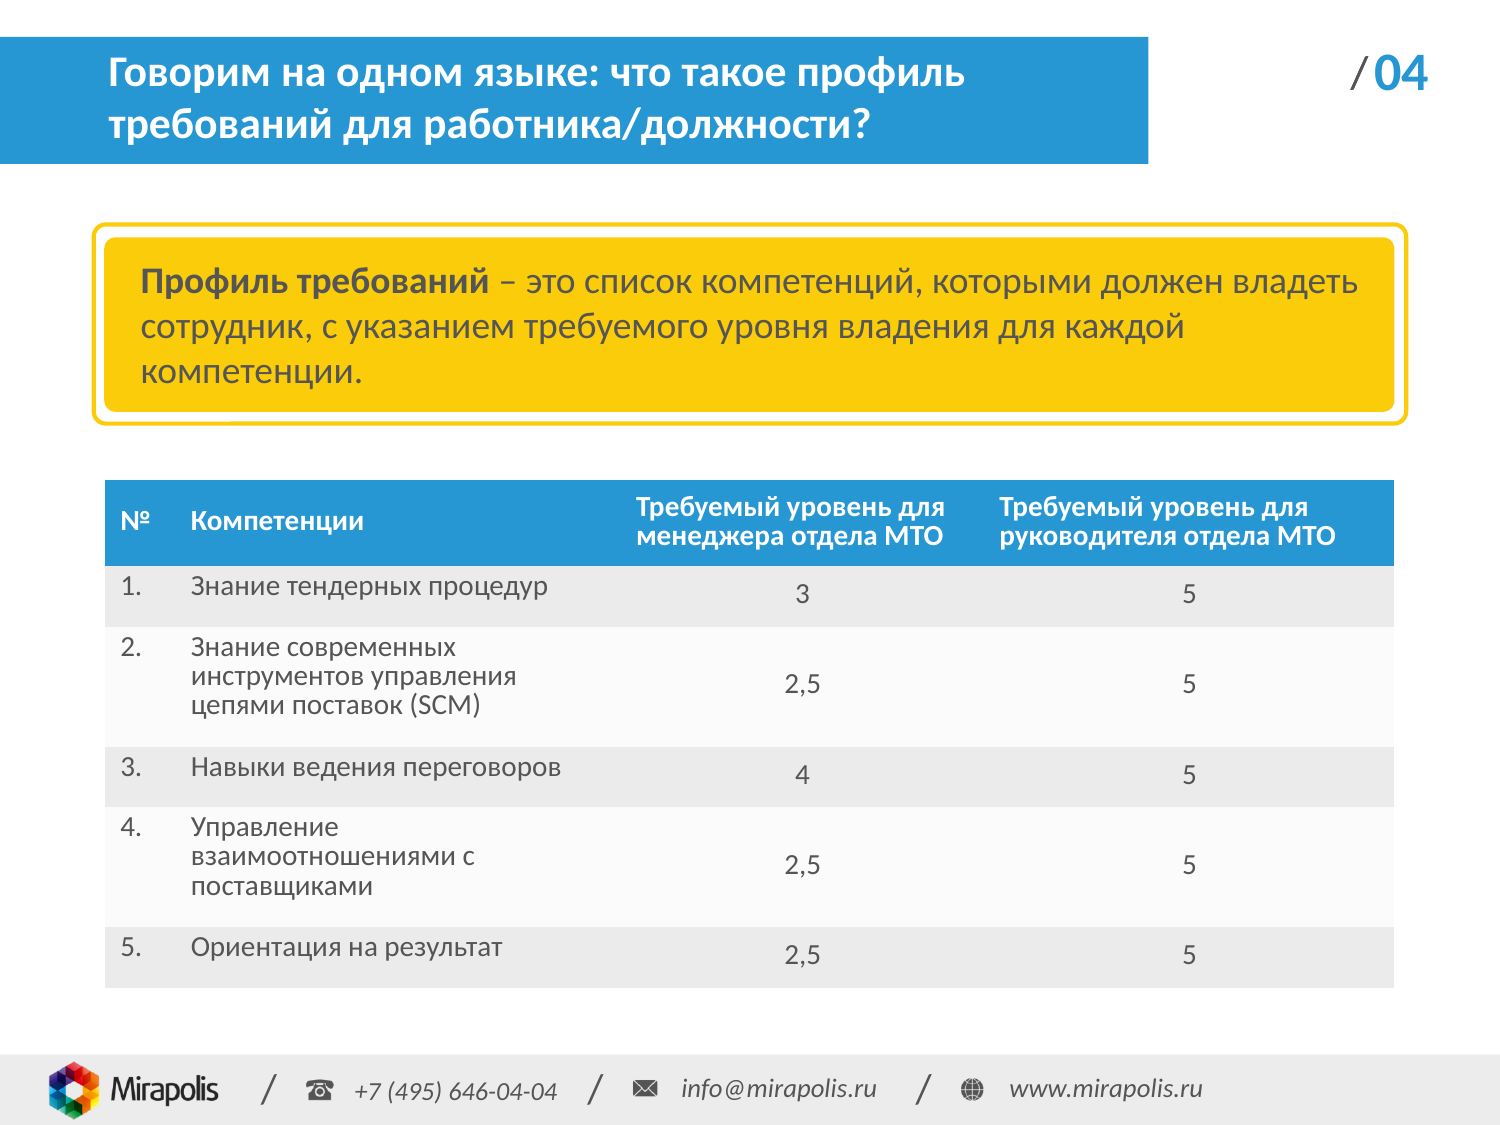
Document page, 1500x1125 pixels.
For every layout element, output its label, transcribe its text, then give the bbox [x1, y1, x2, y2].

table_cell 5 [984, 807, 1394, 927]
picture [304, 1078, 335, 1102]
table_cell 3. [105, 747, 176, 807]
table_cell 5 [984, 627, 1394, 747]
picture [46, 1059, 223, 1122]
title Говорим на одном языке: что такое профиль требований для работника/должности? [93, 35, 1079, 176]
table_cell 5 [984, 566, 1394, 627]
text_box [93, 224, 1407, 424]
table_cell 2,5 [621, 927, 984, 988]
table_cell 5 [984, 747, 1394, 807]
table_cell 3 [621, 566, 984, 627]
picture [959, 1076, 985, 1102]
table_cell 5 [984, 927, 1394, 988]
table_cell Управление взаимоотношениями с поставщиками [176, 807, 621, 927]
text_box / [1335, 35, 1395, 105]
picture [631, 1078, 659, 1098]
table_cell 4 [621, 747, 984, 807]
table_cell 1. [105, 566, 176, 627]
table_cell Знание современных инструментов управления цепями поставок (SCM) [176, 627, 621, 747]
table_cell 4. [105, 807, 176, 927]
table_header Требуемый уровень для менеджера отдела МТО [621, 480, 984, 566]
table_header Компетенции [176, 480, 621, 566]
table_cell Знание тендерных процедур [176, 566, 621, 627]
table_cell 2,5 [621, 627, 984, 747]
table_cell Навыки ведения переговоров [176, 747, 621, 807]
table_cell 5. [105, 927, 176, 988]
table_header № [105, 480, 176, 566]
table_header Требуемый уровень для руководителя отдела МТО [984, 480, 1394, 566]
table_cell 2. [105, 627, 176, 747]
slide_number 04 [1395, 45, 1477, 93]
table_cell Ориентация на результат [176, 927, 621, 988]
table_cell 2,5 [621, 807, 984, 927]
